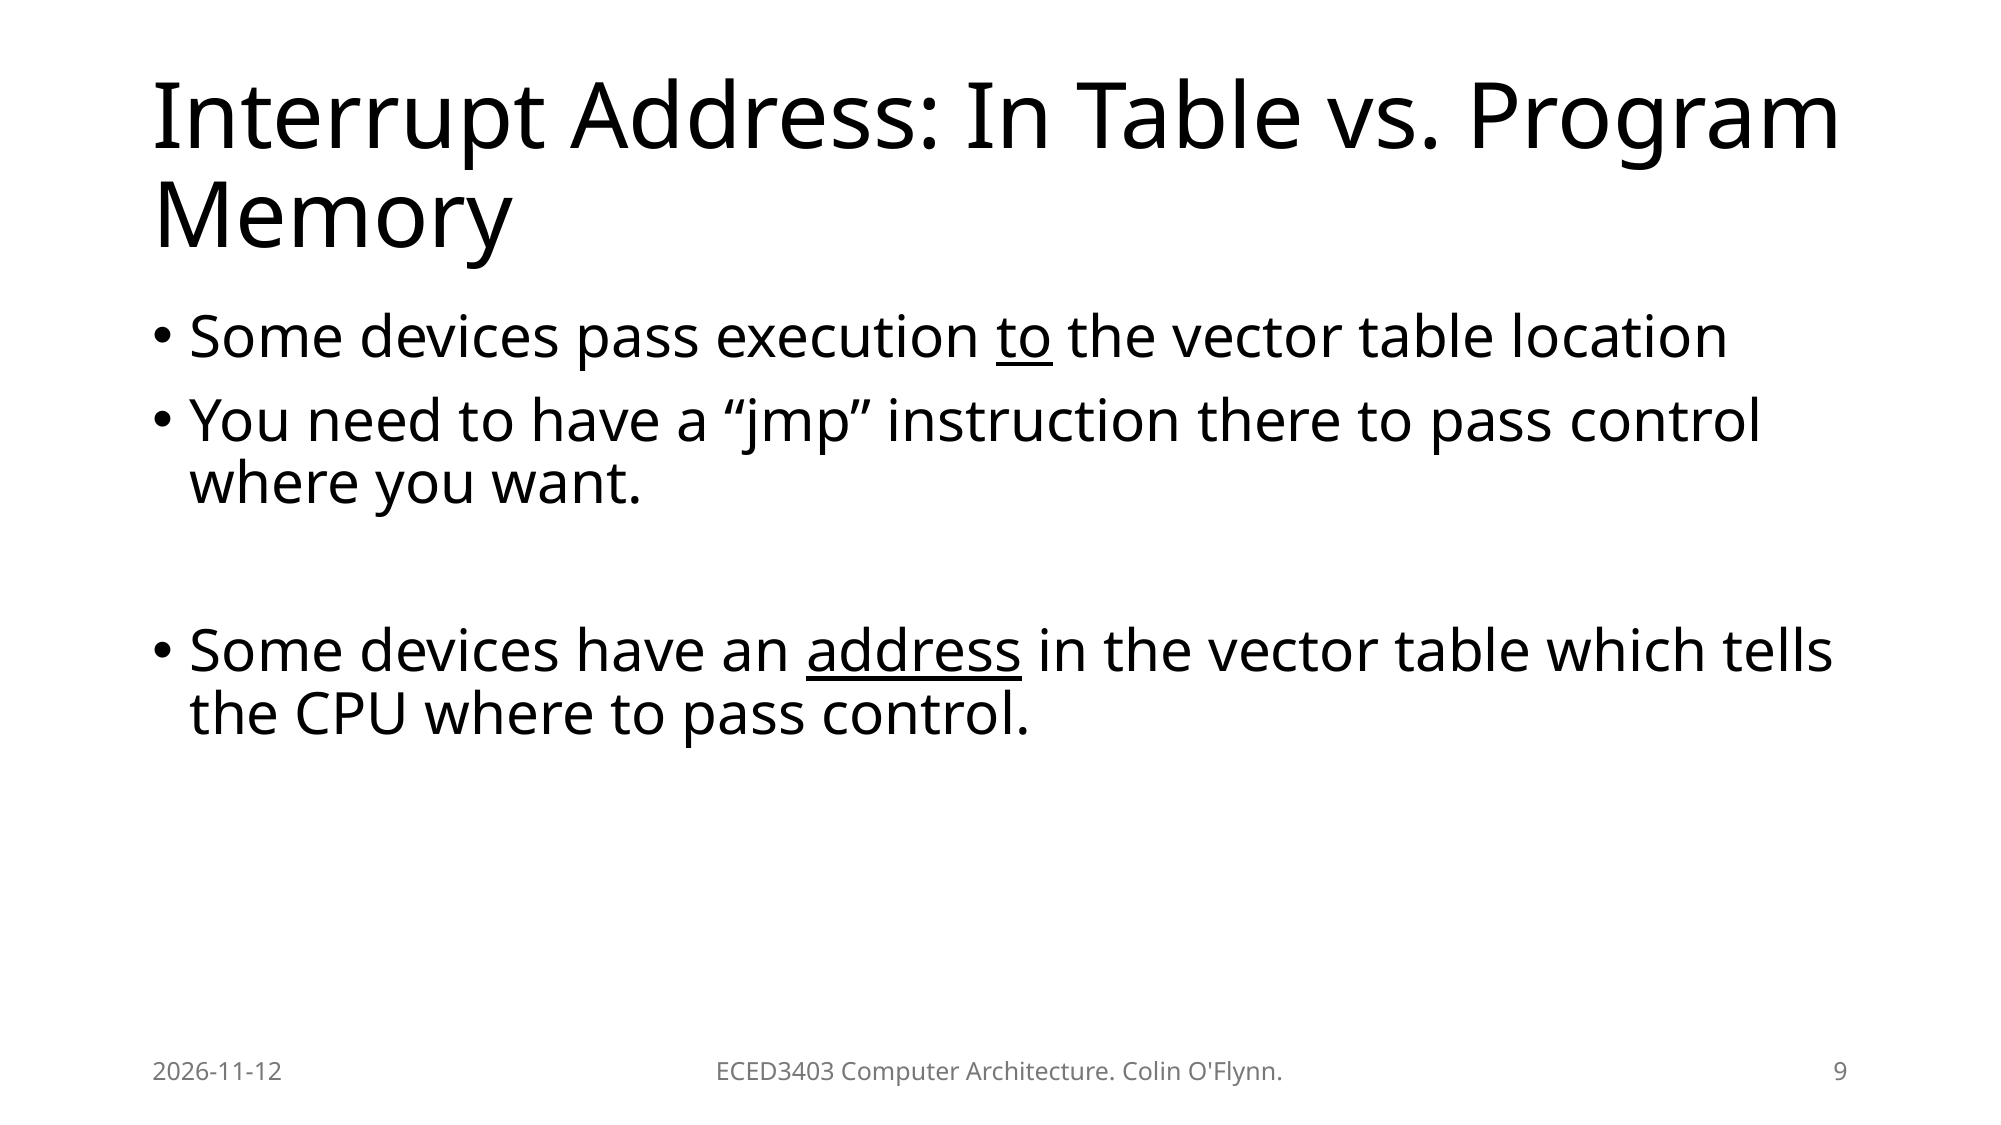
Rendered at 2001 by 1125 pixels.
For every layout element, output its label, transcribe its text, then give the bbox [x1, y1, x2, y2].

footer ECED3403 Computer Architecture. Colin O'Flynn. [662, 1042, 1338, 1103]
list Some devices pass execution to the vector table location You need to have a “jmp” instruction there to pass control where you want. Some devices have an address in the vector table which tells the CPU where to pass control. [137, 299, 1863, 1014]
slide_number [137, 1042, 588, 1103]
slide_number 9 [1412, 1042, 1863, 1103]
title Interrupt Address: In Table vs. Program Memory [137, 59, 2000, 278]
